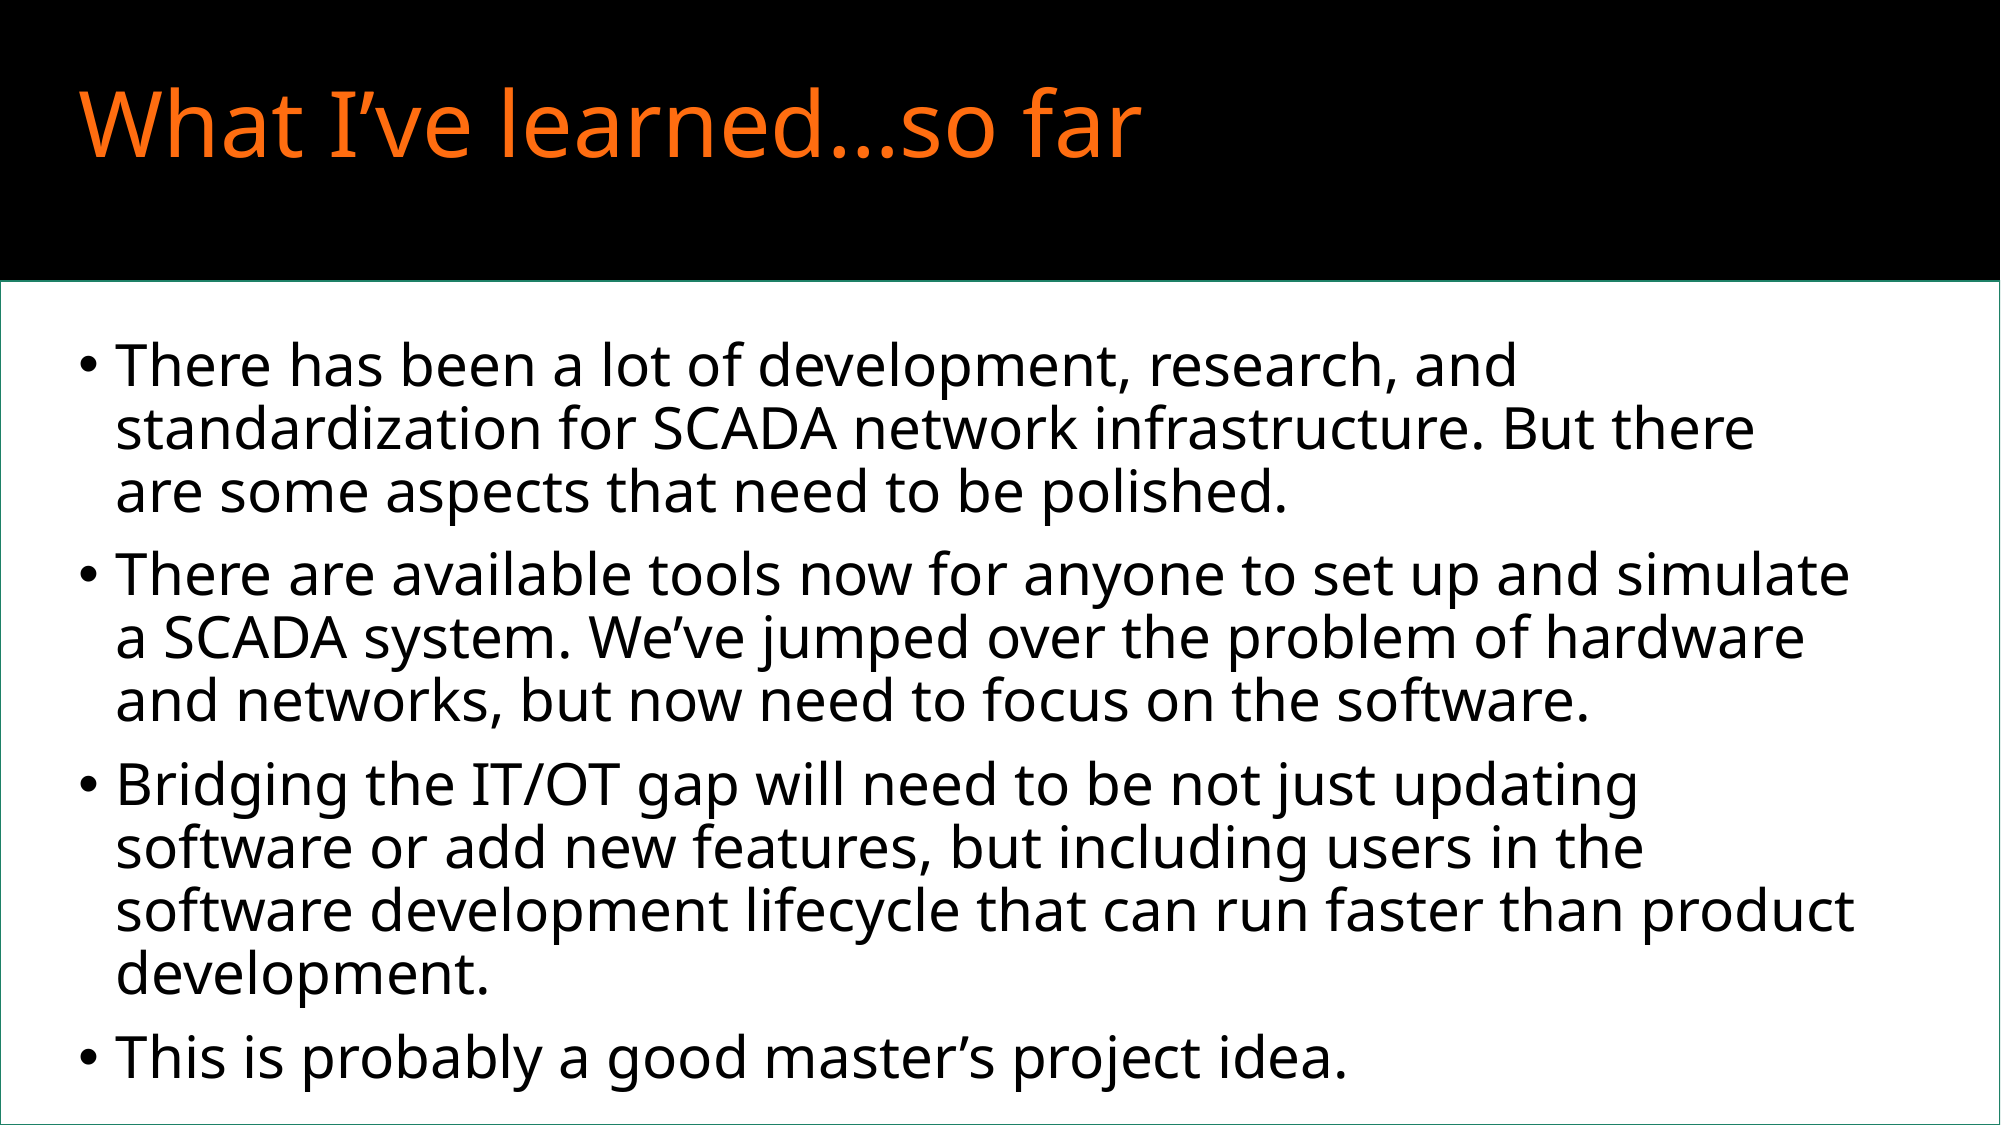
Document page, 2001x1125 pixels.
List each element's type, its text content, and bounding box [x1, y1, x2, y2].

title What I’ve learned…so far [63, 44, 1663, 211]
list There has been a lot of development, research, and standardization for SCADA network infrastructure. But there are some aspects that need to be polished. There are available tools now for anyone to set up and simulate a SCADA system. We’ve jumped over the problem of hardware and networks, but now need to focus on the software. Bridging the IT/OT gap will need to be not just updating software or add new features, but including users in the software development lifecycle that can run faster than product development. This is probably a good master’s project idea. [63, 328, 1875, 1081]
